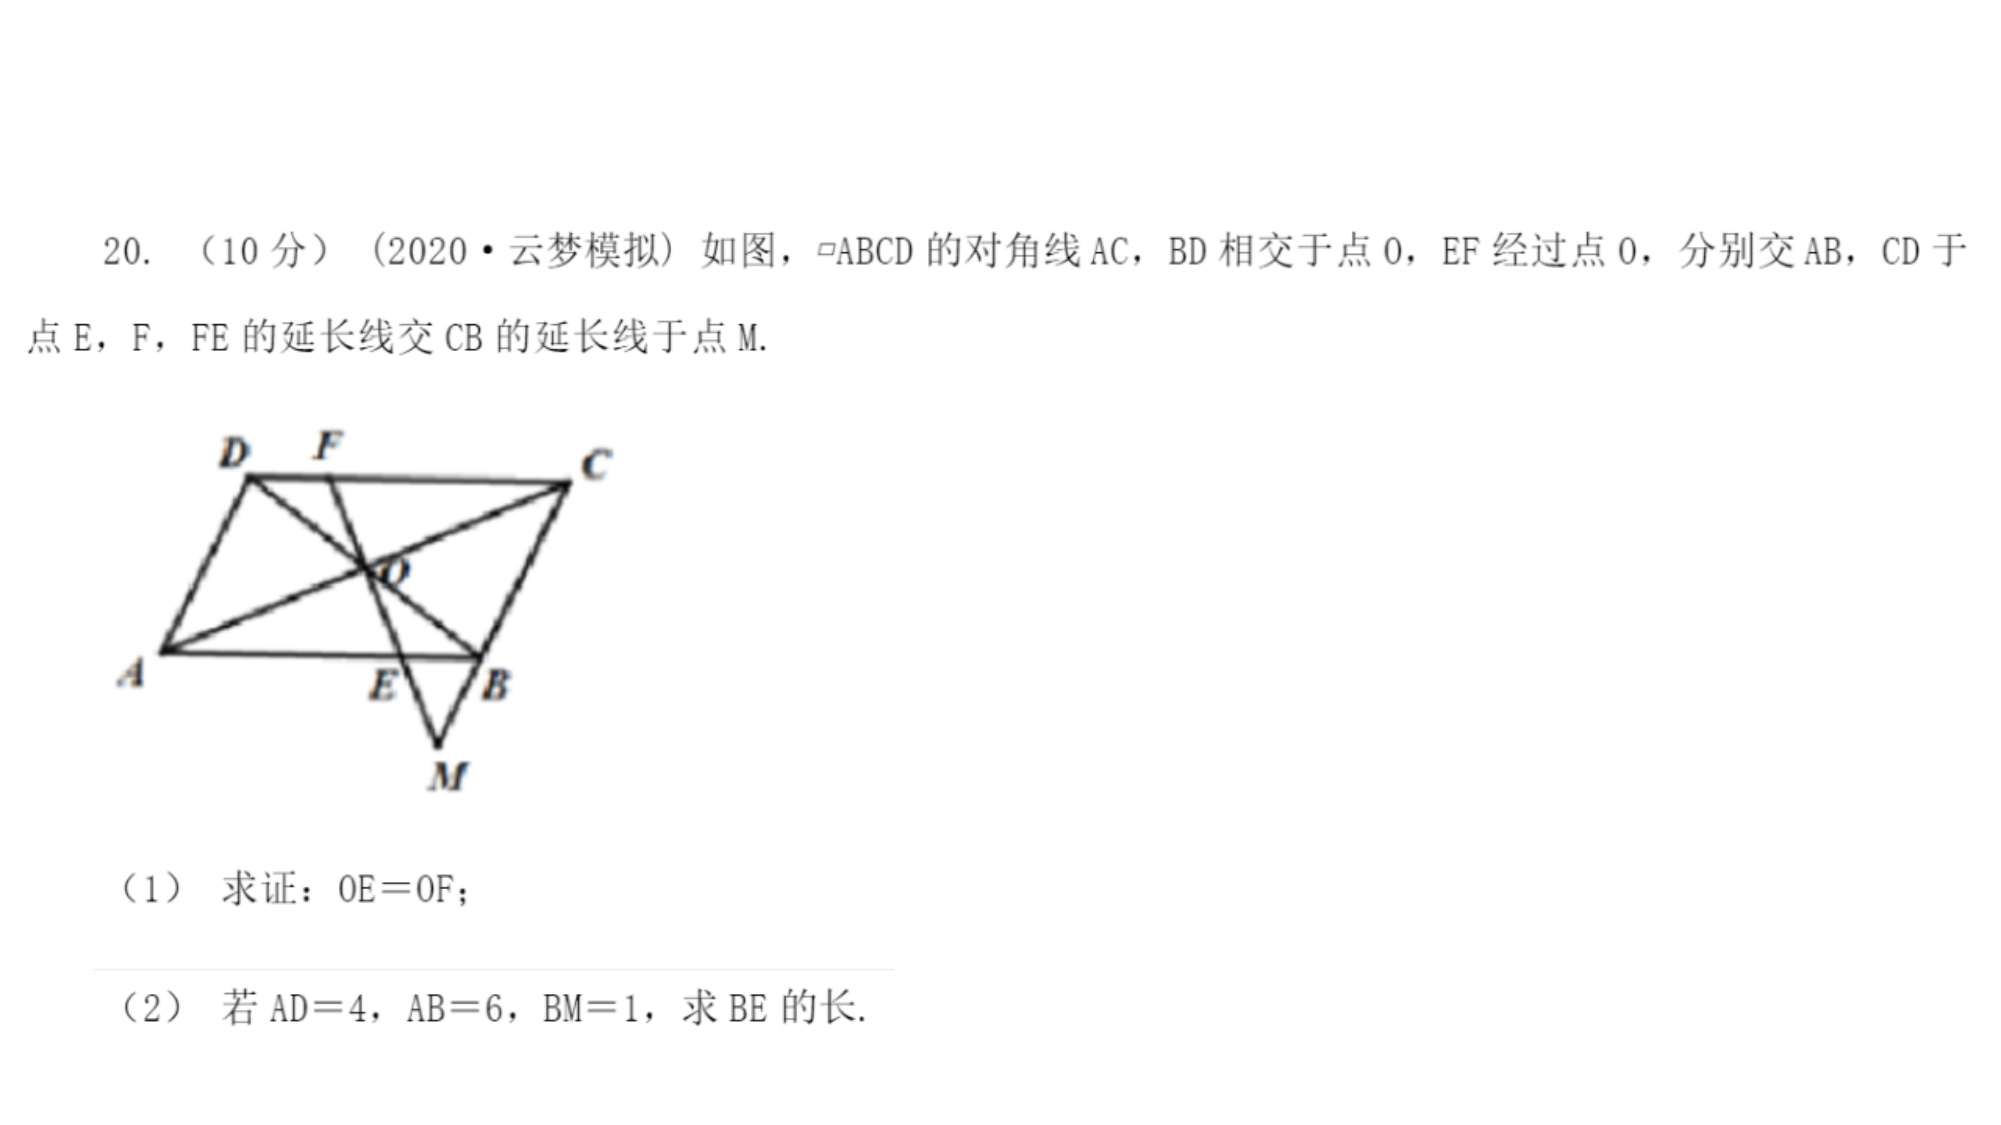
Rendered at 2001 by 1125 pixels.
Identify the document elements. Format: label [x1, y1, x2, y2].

picture [16, 210, 1984, 914]
picture [93, 966, 894, 1044]
